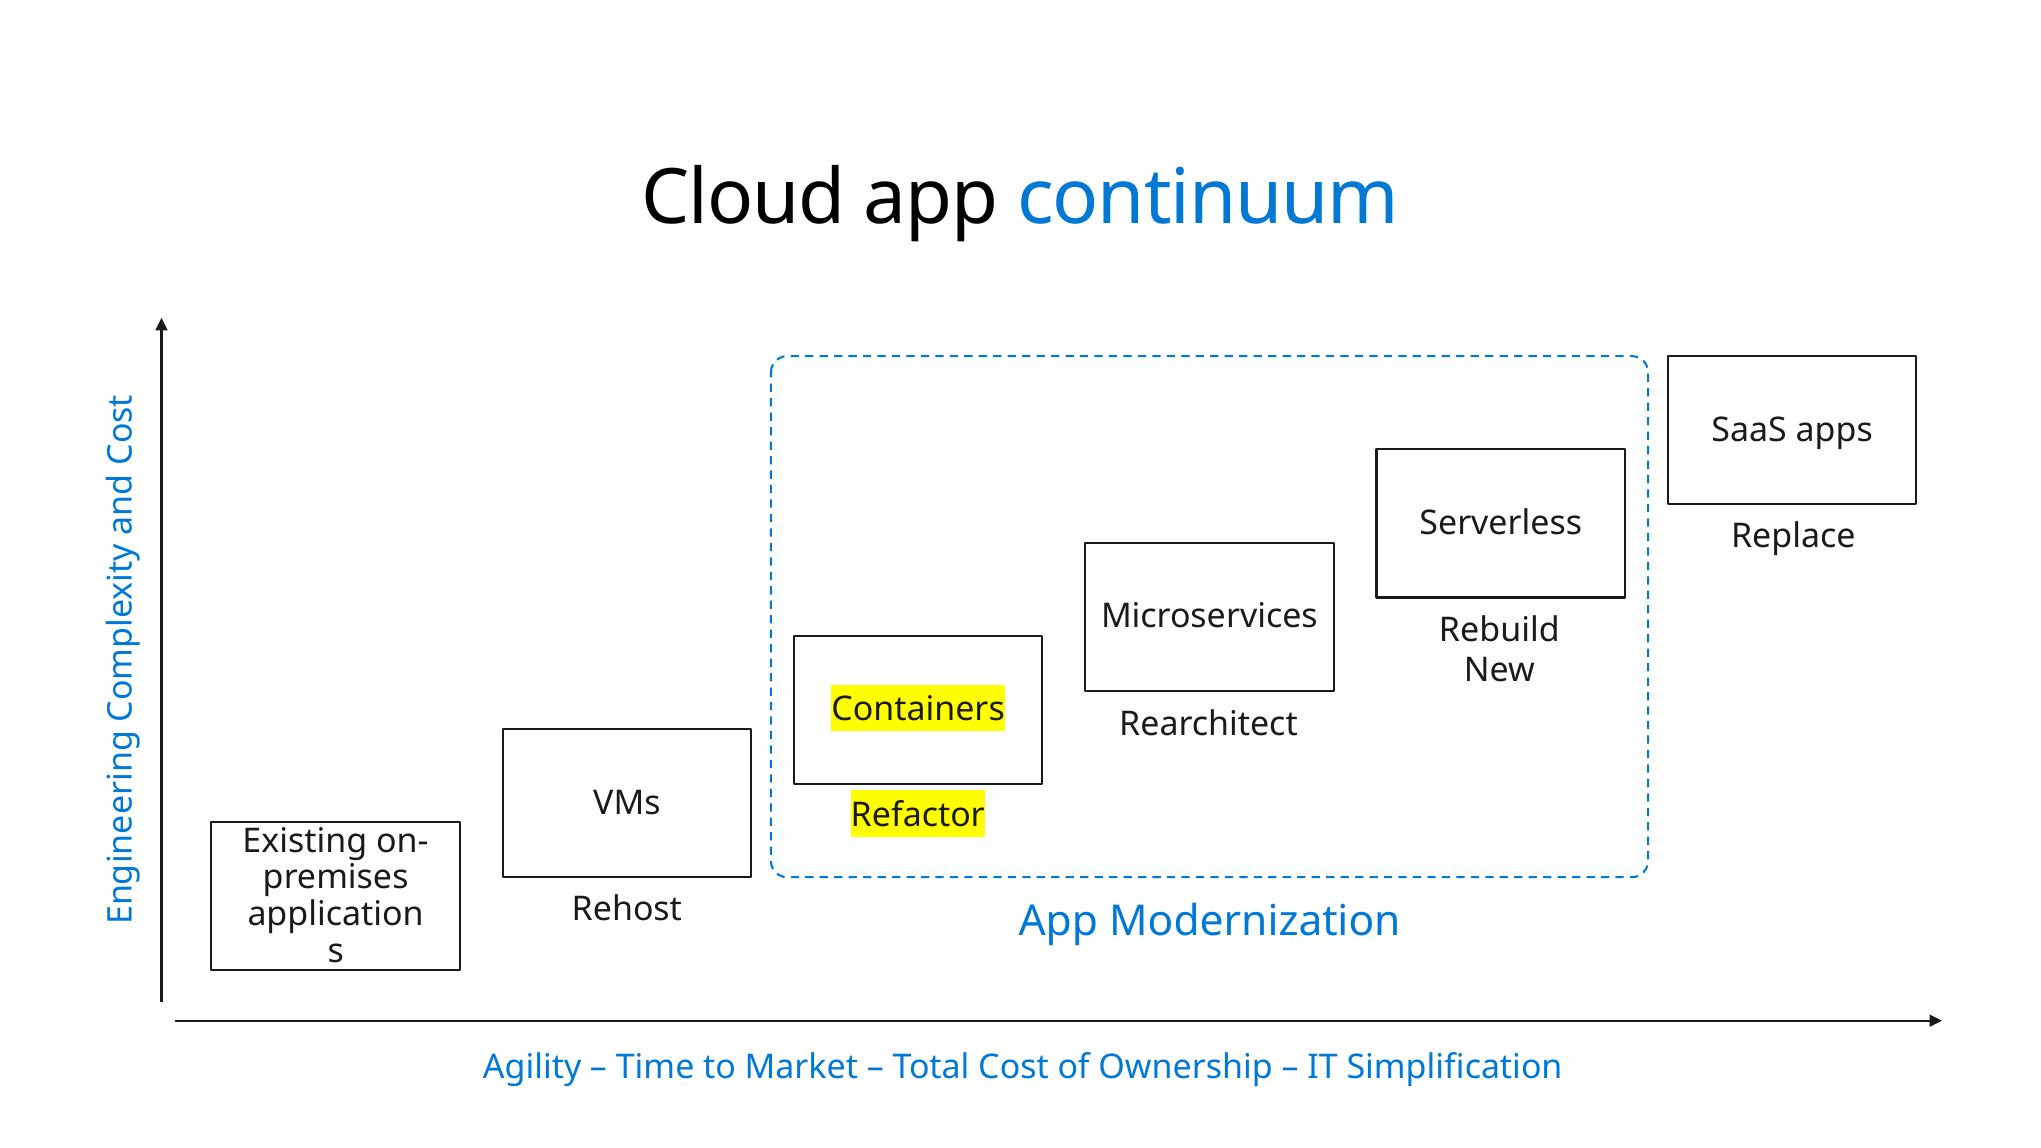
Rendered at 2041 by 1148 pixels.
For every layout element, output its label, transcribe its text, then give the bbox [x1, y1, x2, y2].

text_box Engineering Complexity and Cost [97, 376, 139, 943]
text_box App Modernization [995, 893, 1424, 945]
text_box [793, 635, 1043, 836]
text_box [1376, 449, 1626, 692]
text_box Agility – Time to Market – Total Cost of Ownership – IT Simplification [482, 1044, 1564, 1086]
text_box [1084, 542, 1335, 744]
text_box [502, 728, 752, 930]
title Cloud app continuum [98, 147, 1942, 242]
text_box [770, 355, 1649, 878]
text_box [1667, 355, 1917, 557]
text_box Existing on-premises applications [211, 821, 461, 971]
